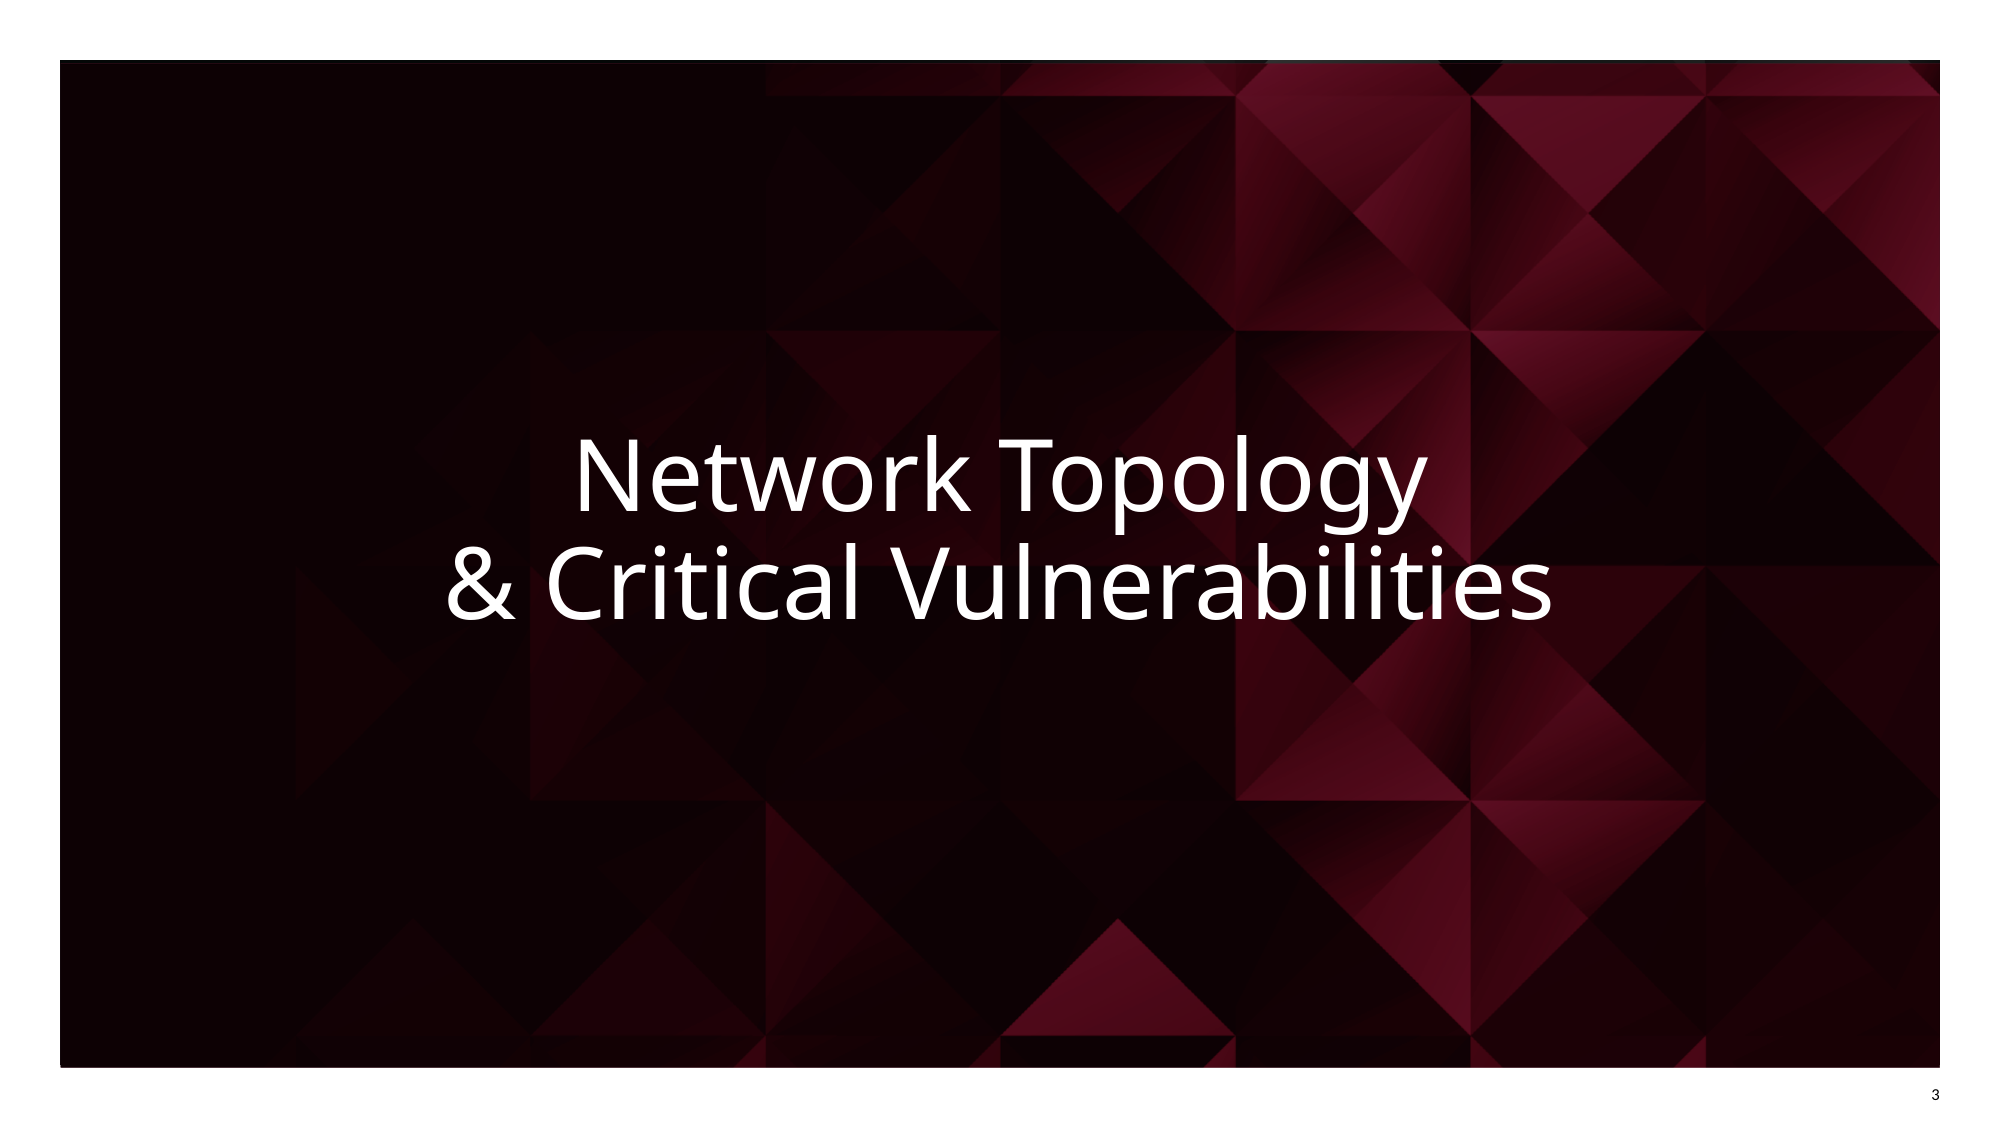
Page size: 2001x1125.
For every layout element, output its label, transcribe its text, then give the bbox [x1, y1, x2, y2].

text_box 3 [1882, 1084, 1940, 1108]
picture [60, 60, 1940, 1068]
